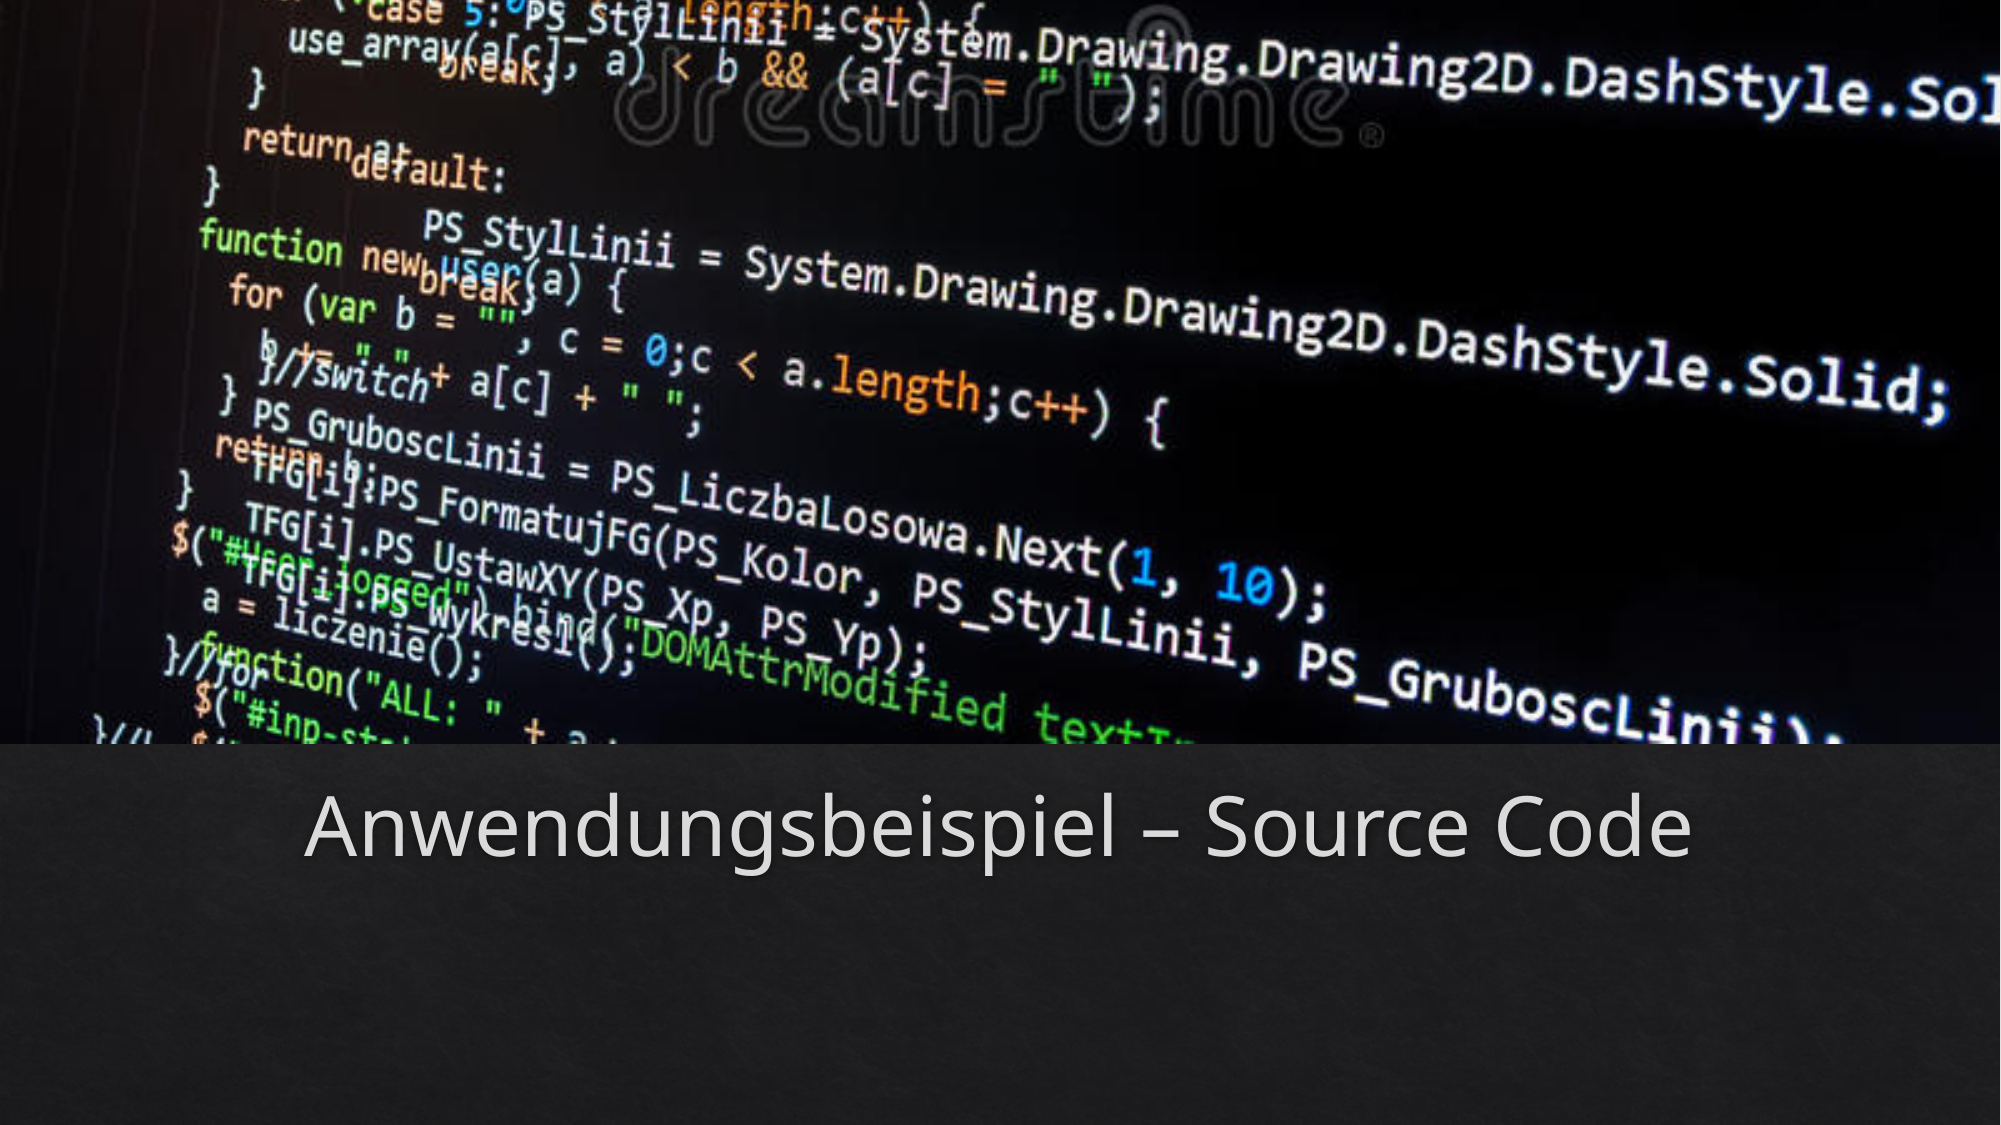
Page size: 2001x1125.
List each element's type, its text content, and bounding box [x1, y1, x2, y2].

title Anwendungsbeispiel – Source Code [150, 756, 1850, 903]
picture [0, 0, 2000, 744]
